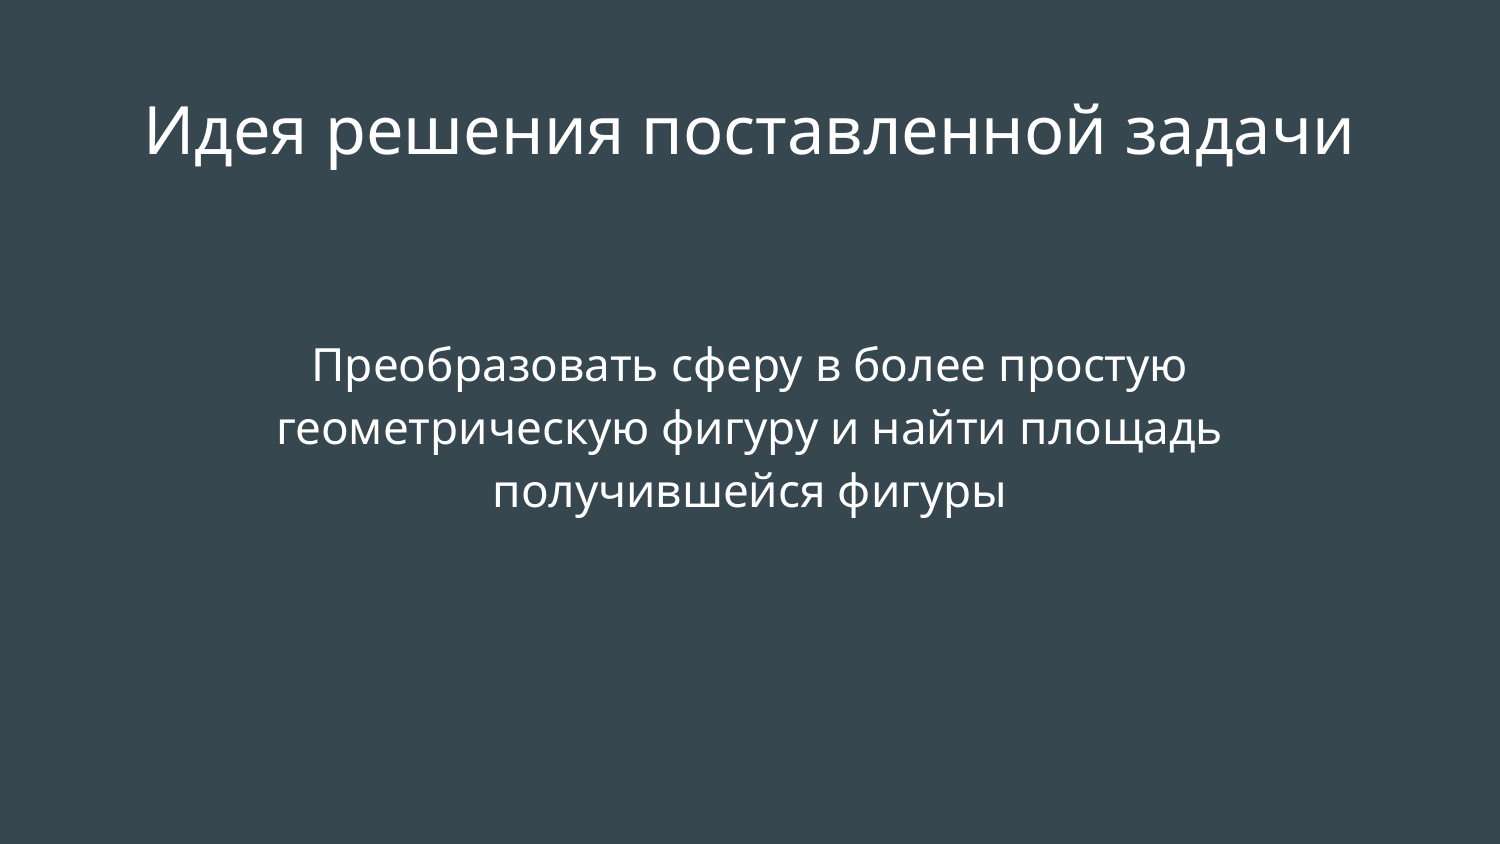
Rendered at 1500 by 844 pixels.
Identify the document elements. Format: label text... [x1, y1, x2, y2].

title Идея решения поставленной задачи [51, 72, 1449, 167]
list Преобразовать сферу в более простую геометрическую фигуру и найти площадь получившейся фигуры [230, 141, 1270, 703]
